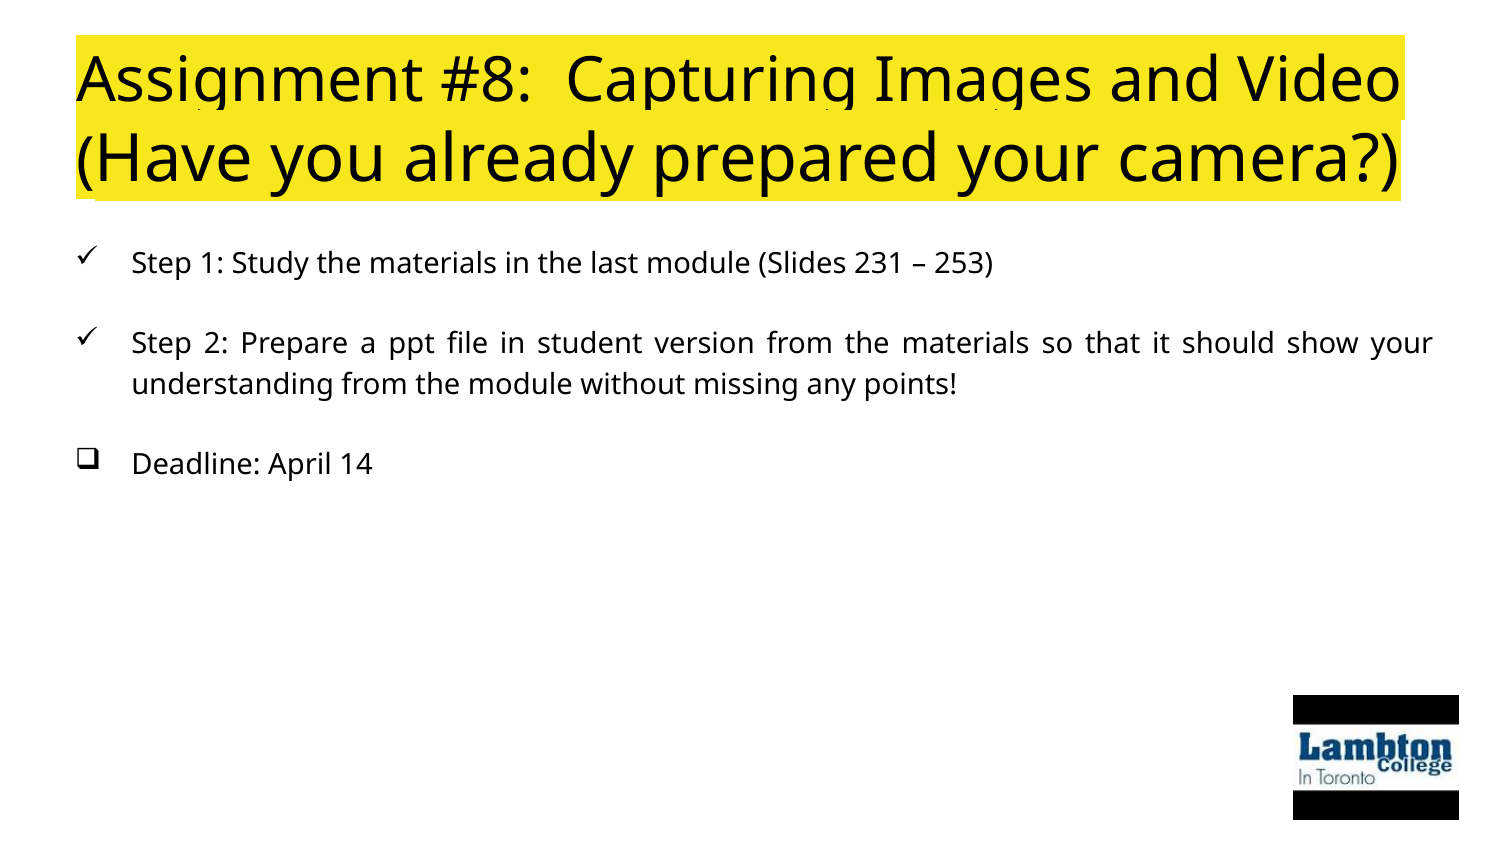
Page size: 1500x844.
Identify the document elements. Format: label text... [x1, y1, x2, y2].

list Step 1: Study the materials in the last module (Slides 231 – 253) Step 2: Prepare a ppt file in student version from the materials so that it should show your understanding from the module without missing any points! Deadline: April 14 [41, 224, 1450, 844]
picture [1293, 694, 1459, 820]
title Assignment #8: Capturing Images and Video (Have you already prepared your camera?) [60, 24, 1459, 119]
